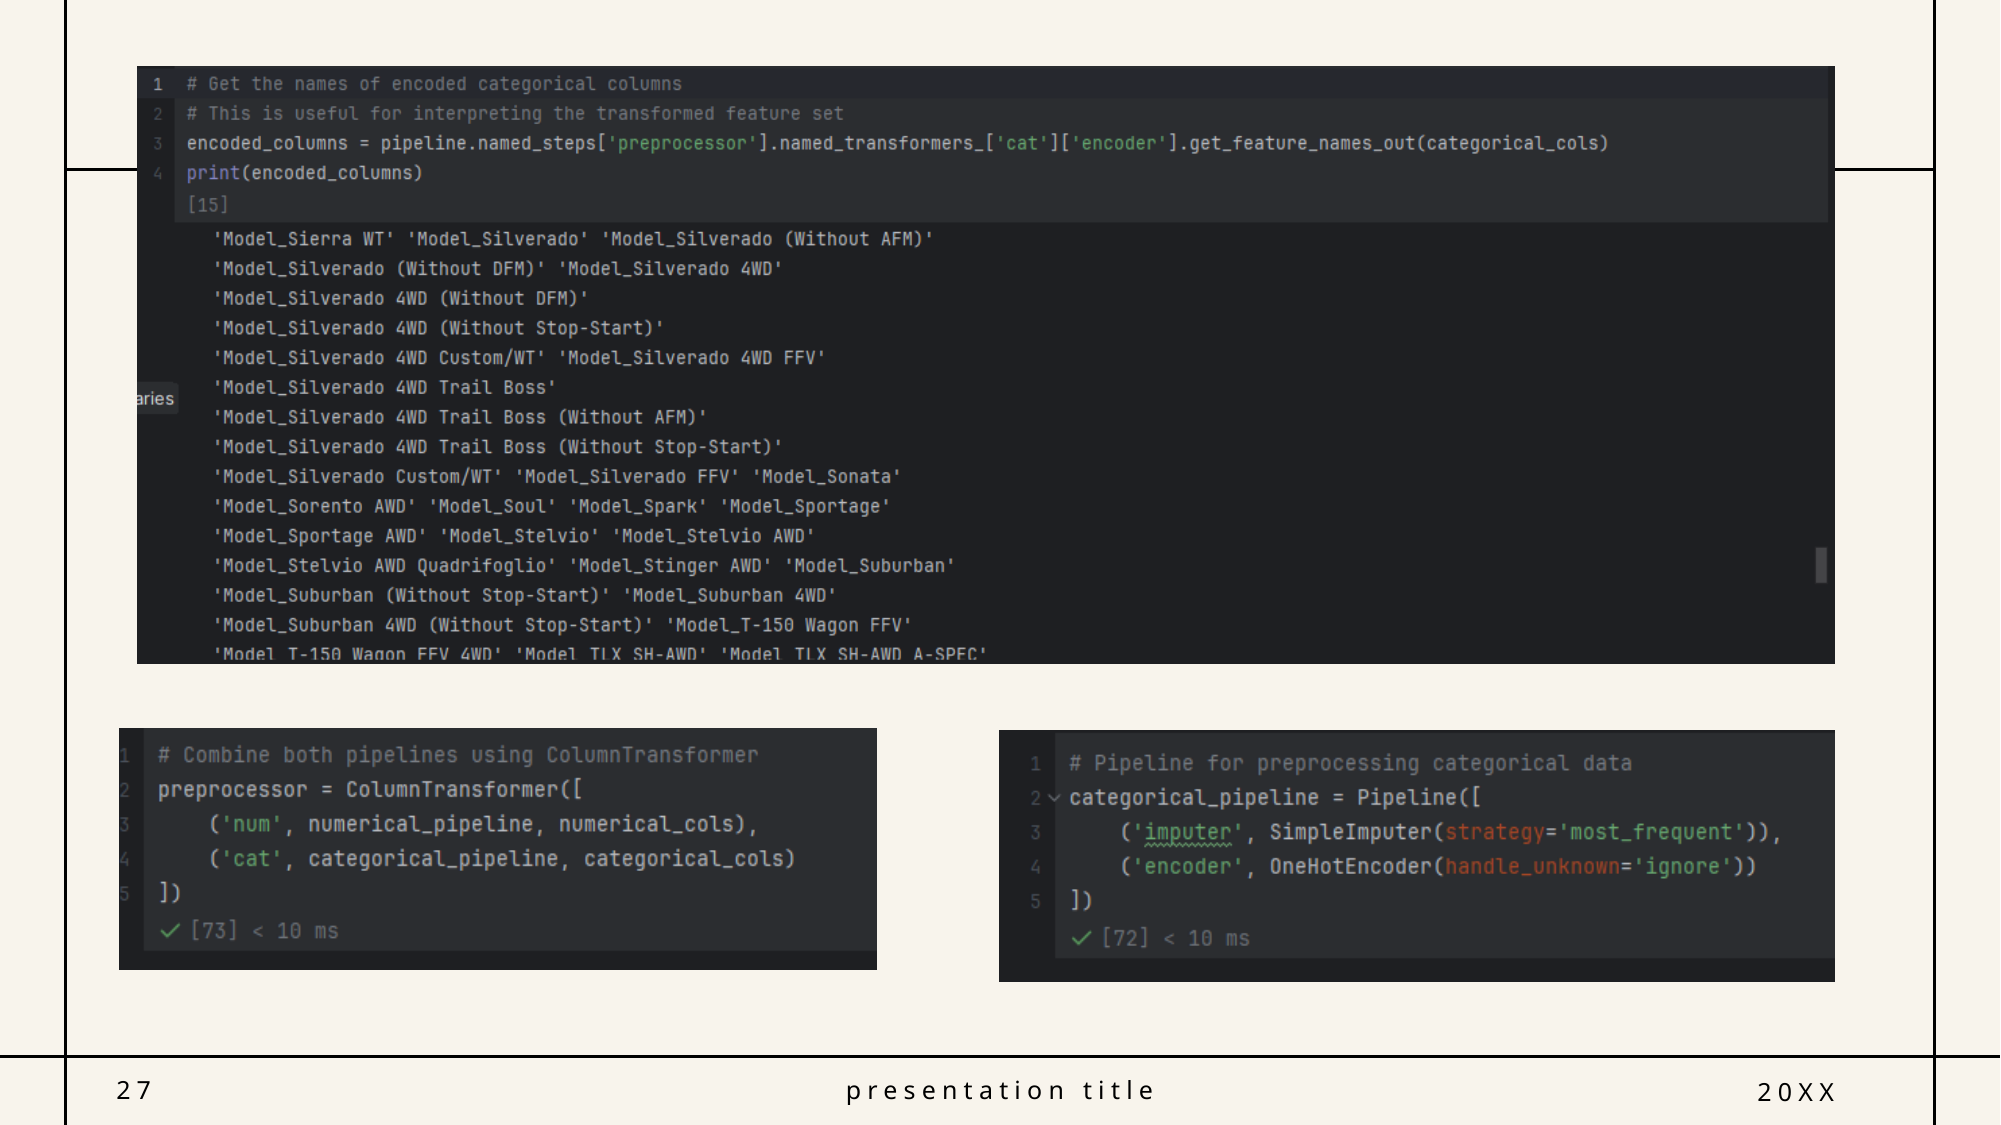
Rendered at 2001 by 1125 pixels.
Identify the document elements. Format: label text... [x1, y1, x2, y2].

picture [119, 728, 877, 970]
picture [999, 730, 1835, 982]
picture [136, 66, 1835, 664]
slide_number 27 [101, 1069, 258, 1115]
footer presentation title [788, 1069, 1211, 1115]
slide_number 20XX [1742, 1069, 1899, 1115]
